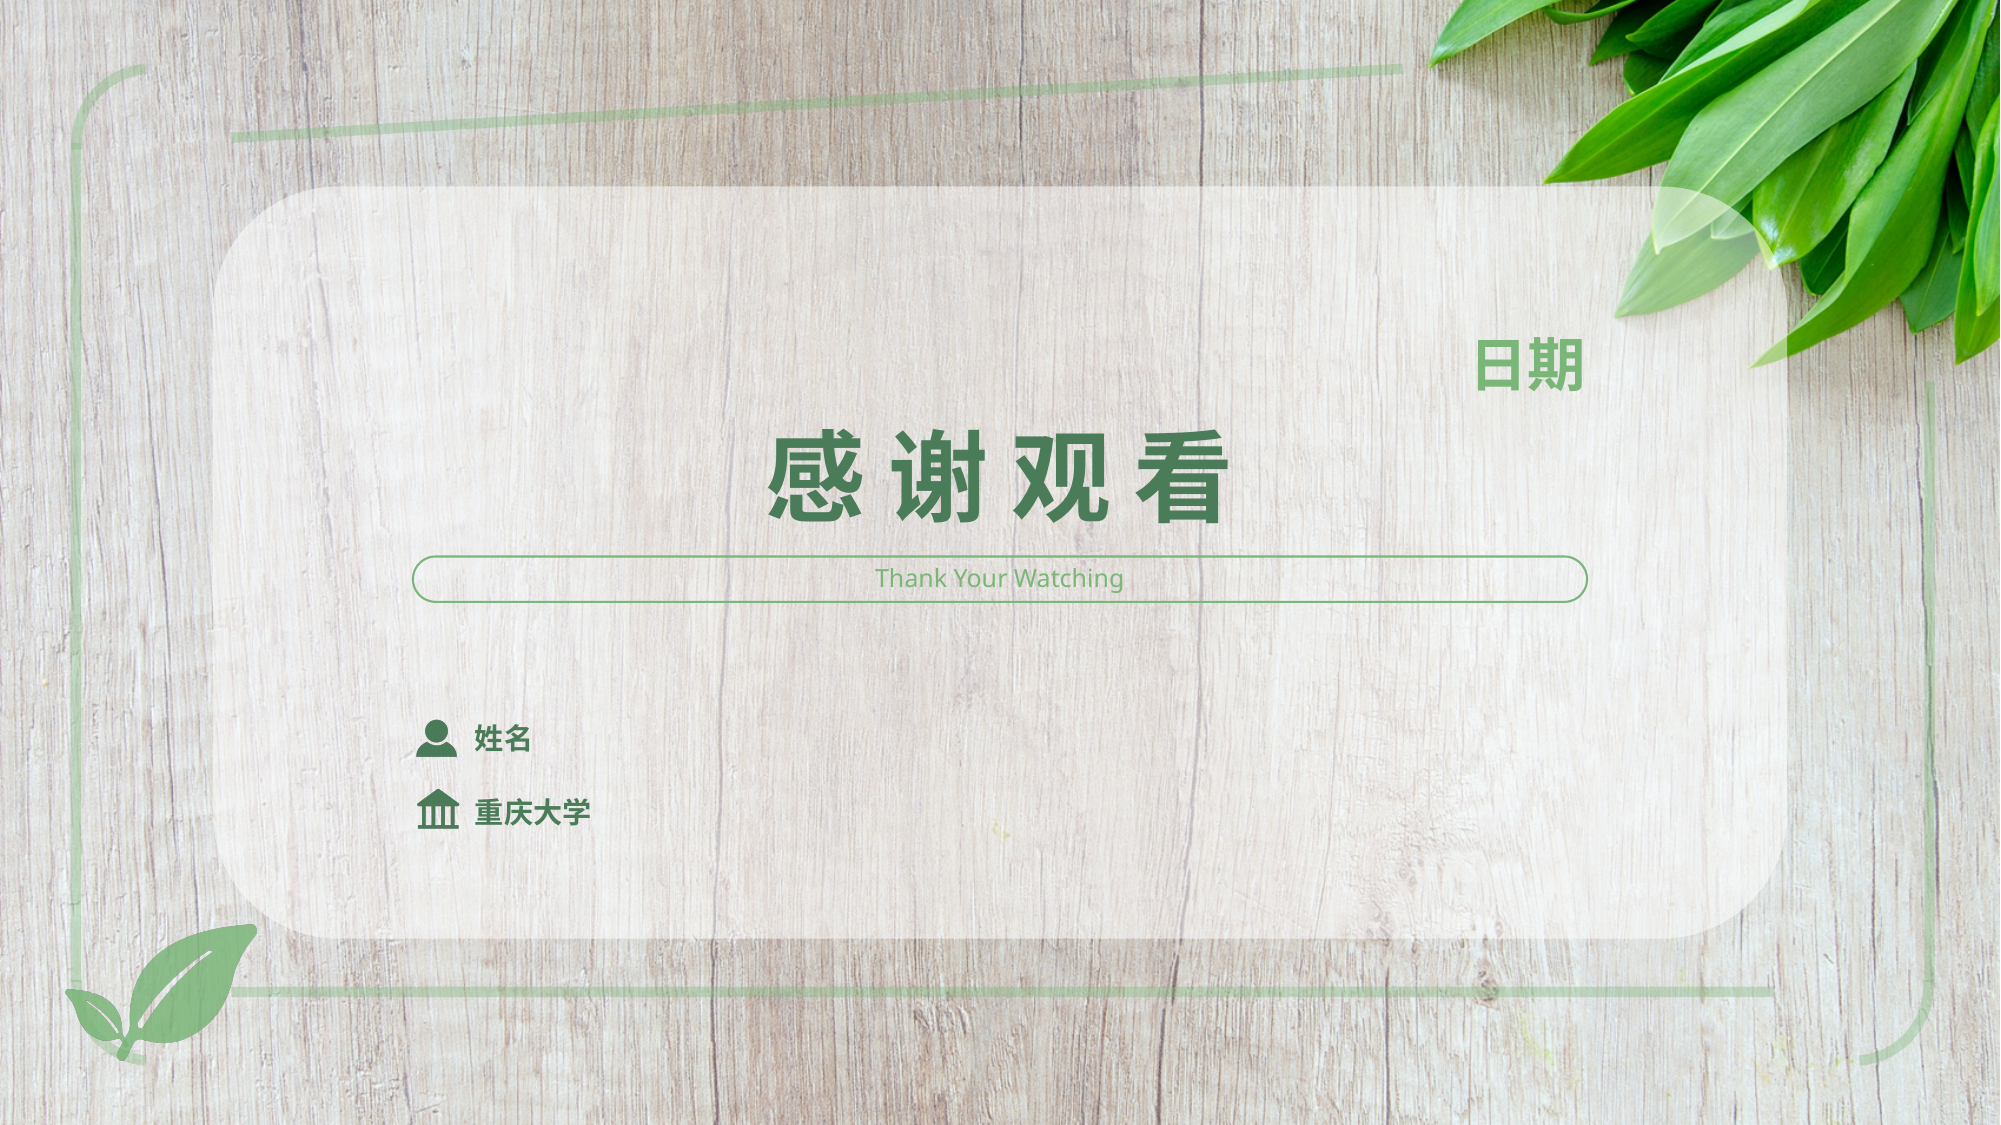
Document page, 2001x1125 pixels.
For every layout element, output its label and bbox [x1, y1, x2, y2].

picture [0, 0, 2000, 1125]
text_box [399, 320, 1601, 602]
text_box [75, 68, 1930, 1061]
text_box [412, 713, 714, 839]
